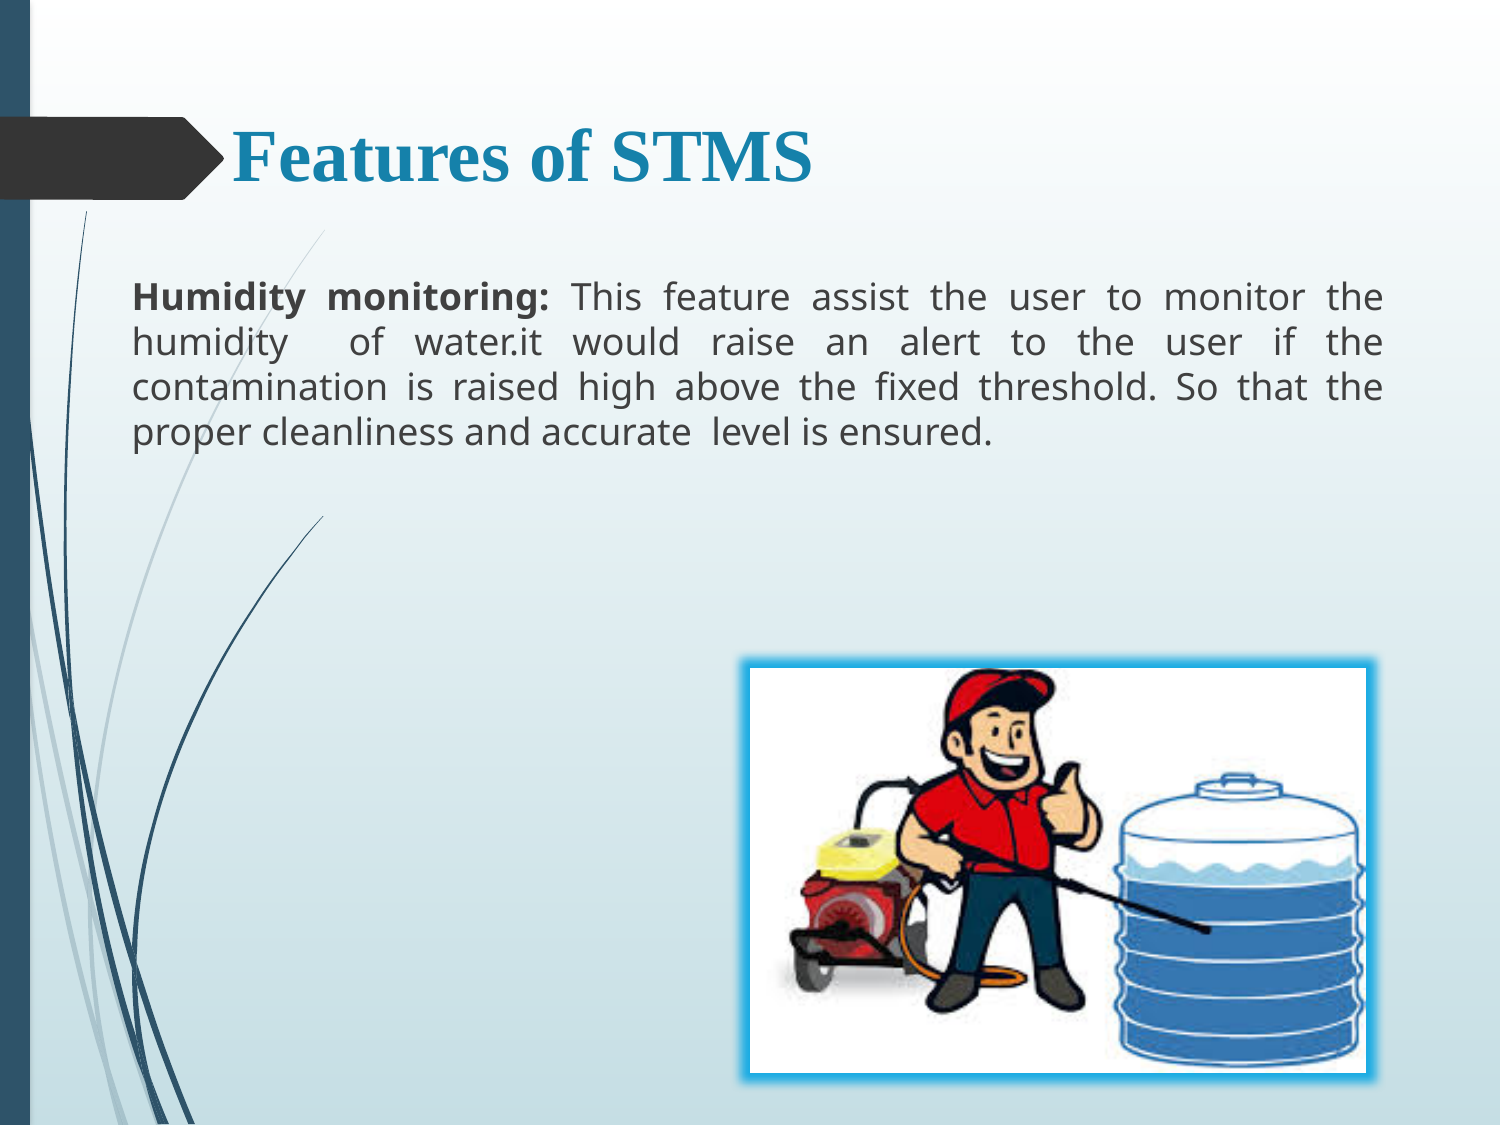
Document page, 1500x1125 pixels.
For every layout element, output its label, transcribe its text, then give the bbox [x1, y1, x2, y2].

picture [749, 668, 1366, 1073]
list Humidity monitoring: This feature assist the user to monitor the humidity of water.it would raise an alert to the user if the contamination is raised high above the fixed threshold. So that the proper cleanliness and accurate level is ensured. [116, 265, 1400, 960]
title Features of STMS [217, 99, 1299, 265]
